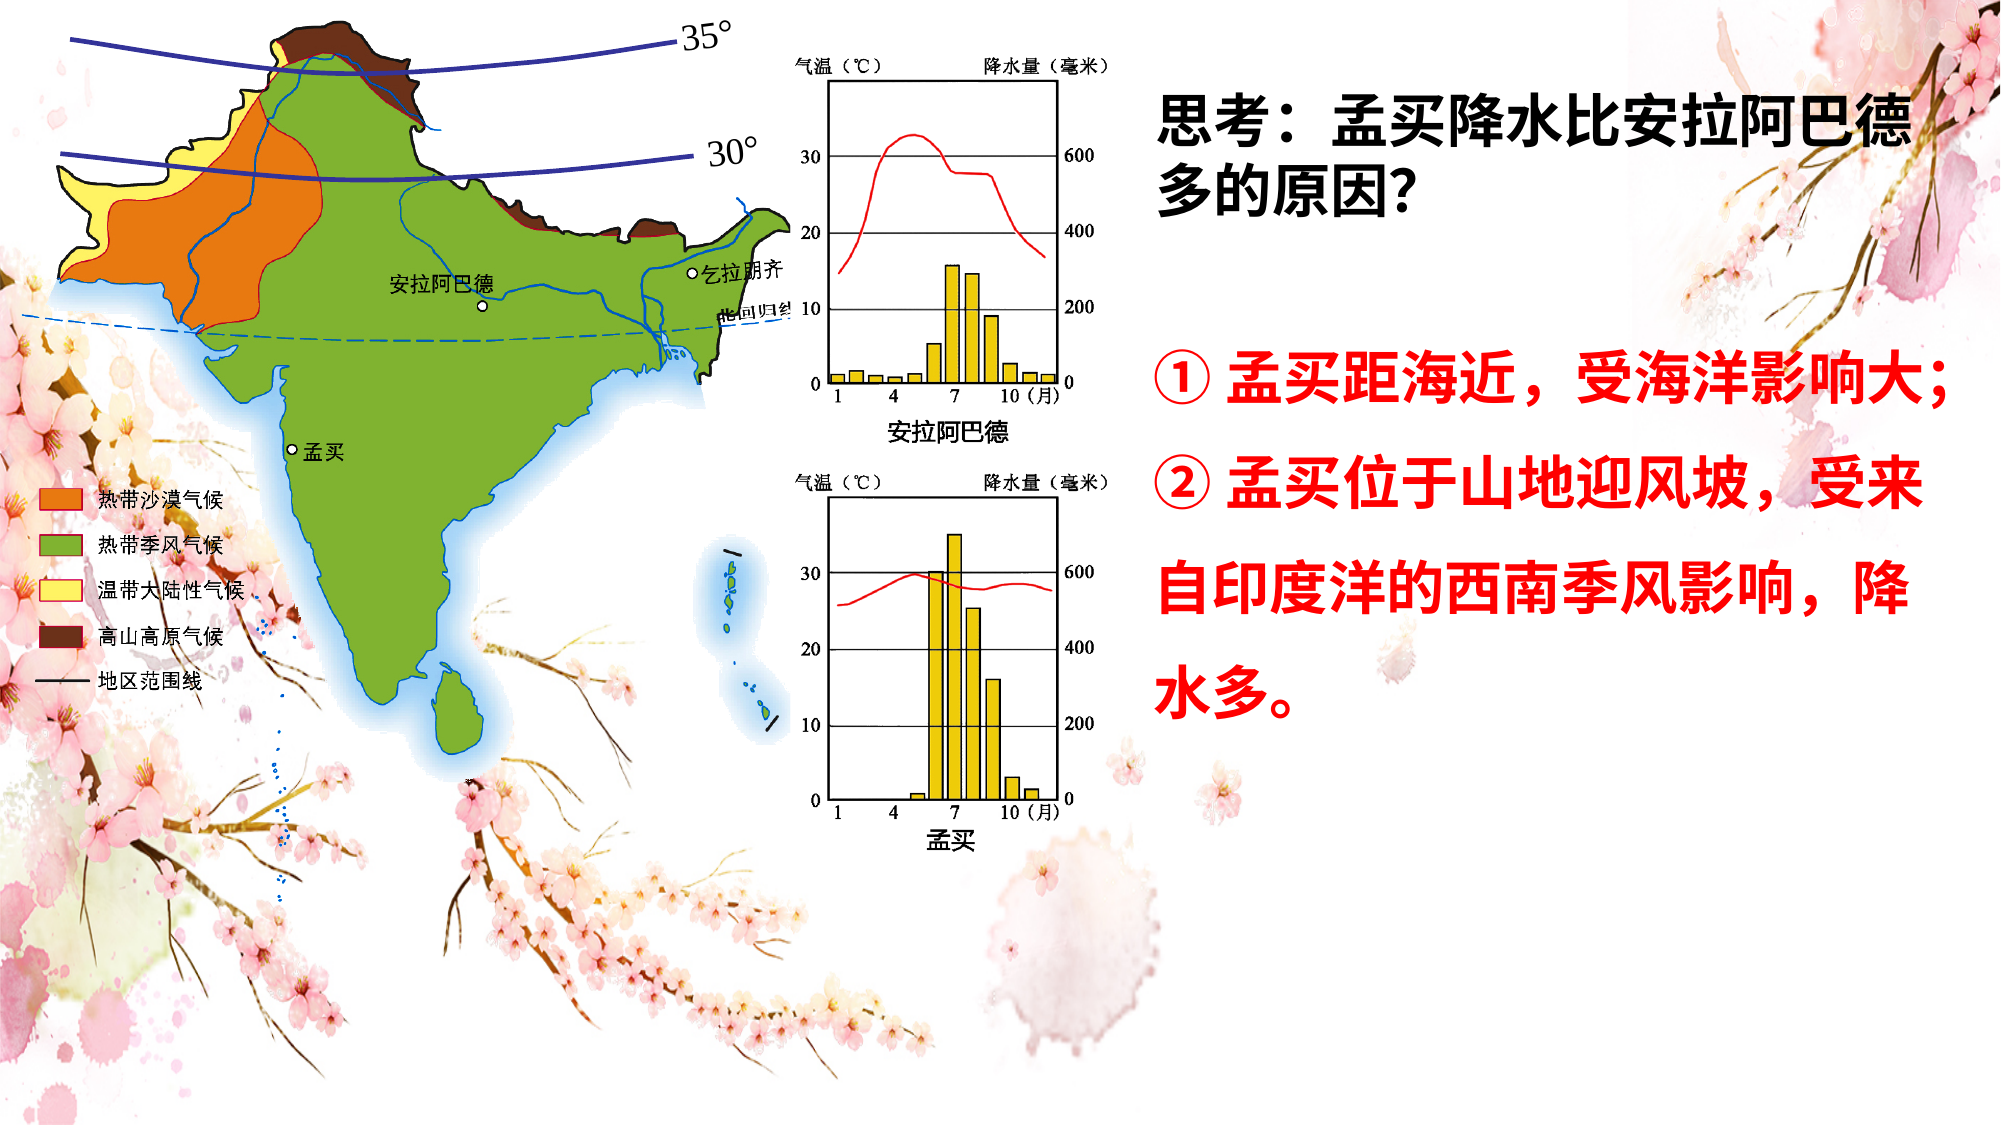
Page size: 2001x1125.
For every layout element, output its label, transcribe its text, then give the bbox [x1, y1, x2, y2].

text_box ①孟买距海近，受海洋影响大； ②孟买位于山地迎风坡，受来自印度洋的西南季风影响，降水多。 [1138, 298, 1945, 734]
text_box 思考：孟买降水比安拉阿巴德多的原因？ [1141, 76, 1945, 232]
picture [0, 0, 2001, 1125]
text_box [60, 1, 799, 183]
